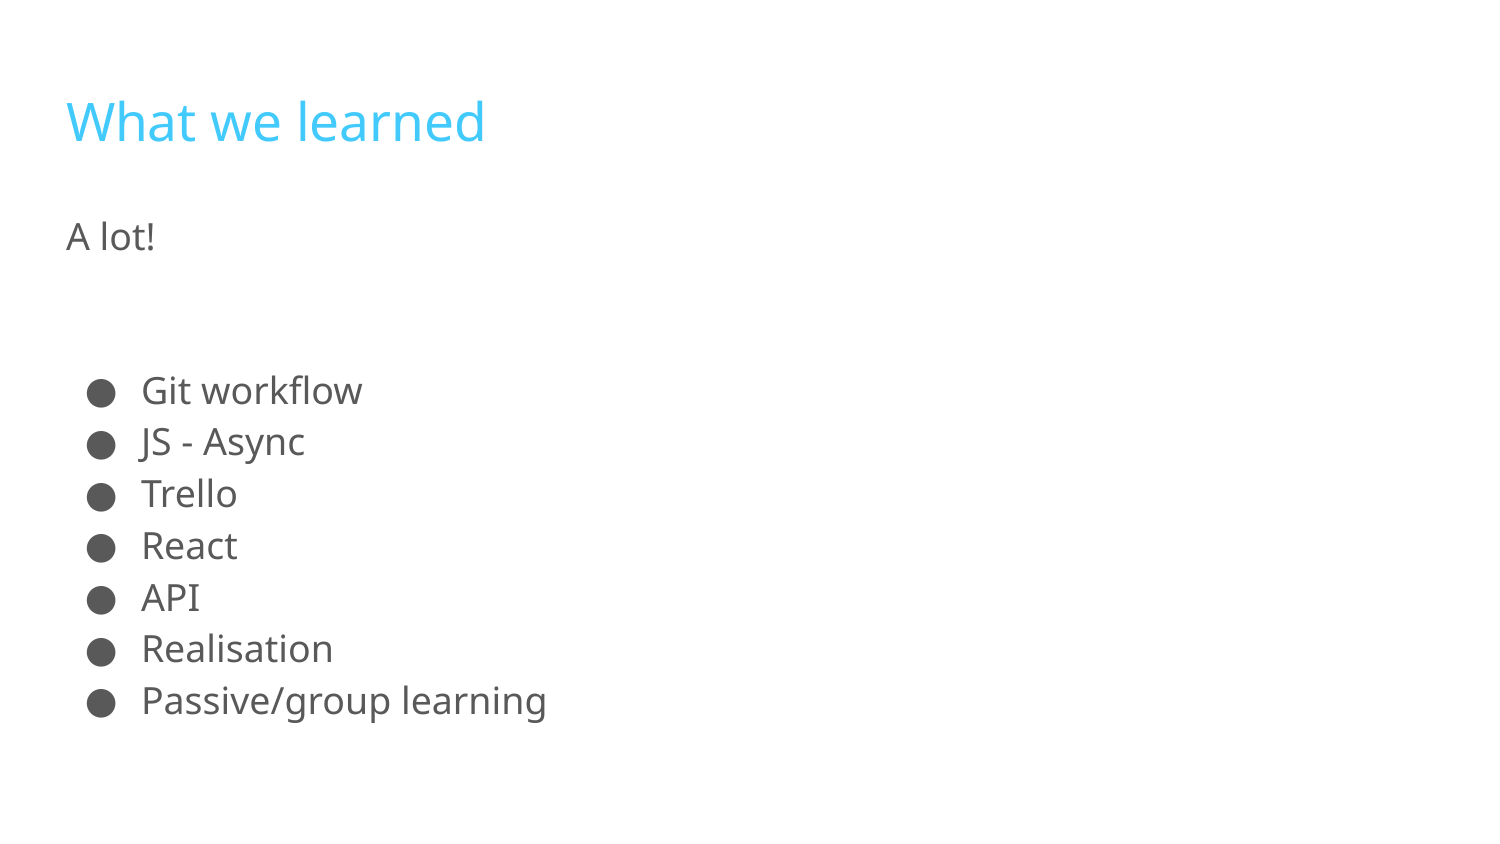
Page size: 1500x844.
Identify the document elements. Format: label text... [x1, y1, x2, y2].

title What we learned [51, 72, 1449, 167]
list A lot! Git workflow JS - Async Trello React API Realisation Passive/group learning [51, 191, 1488, 810]
